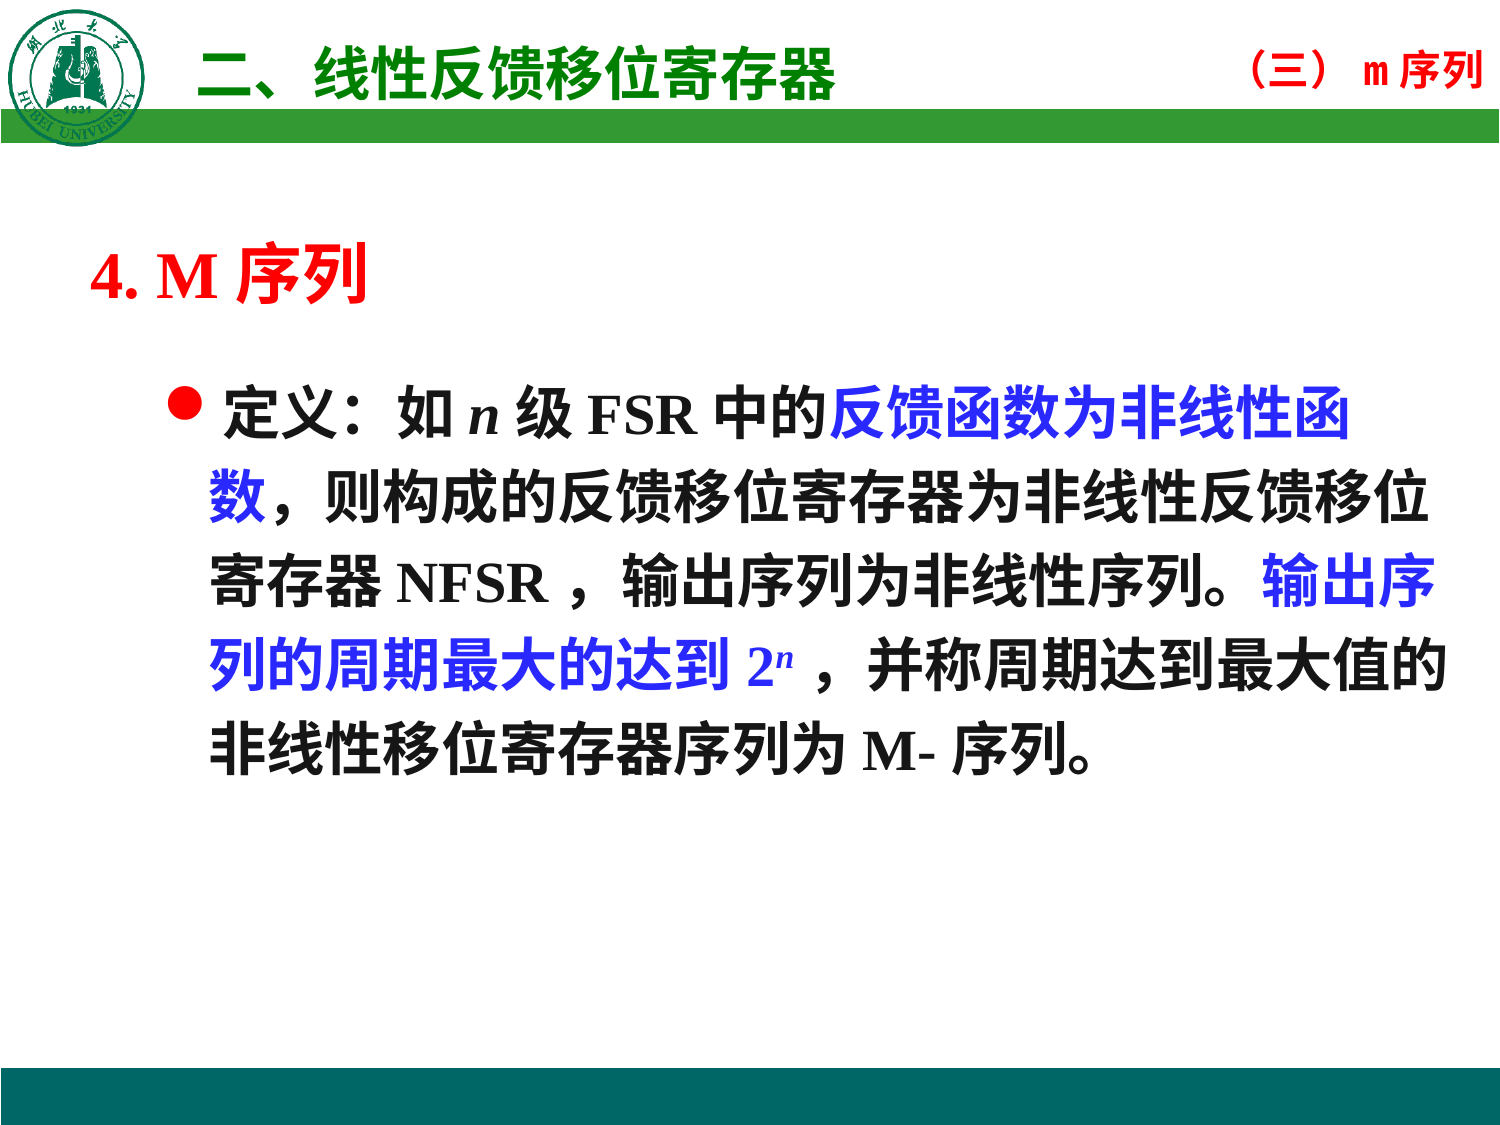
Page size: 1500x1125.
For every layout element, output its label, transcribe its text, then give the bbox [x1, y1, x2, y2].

picture [0, 0, 167, 175]
picture [0, 1067, 1500, 1125]
list 4. M序列 定义：如n级FSR中的反馈函数为非线性函数，则构成的反馈移位寄存器为非线性反馈移位寄存器NFSR，输出序列为非线性序列。输出序列的周期最大的达到2n，并称周期达到最大值的非线性移位寄存器序列为M-序列。 [74, 208, 1475, 1000]
